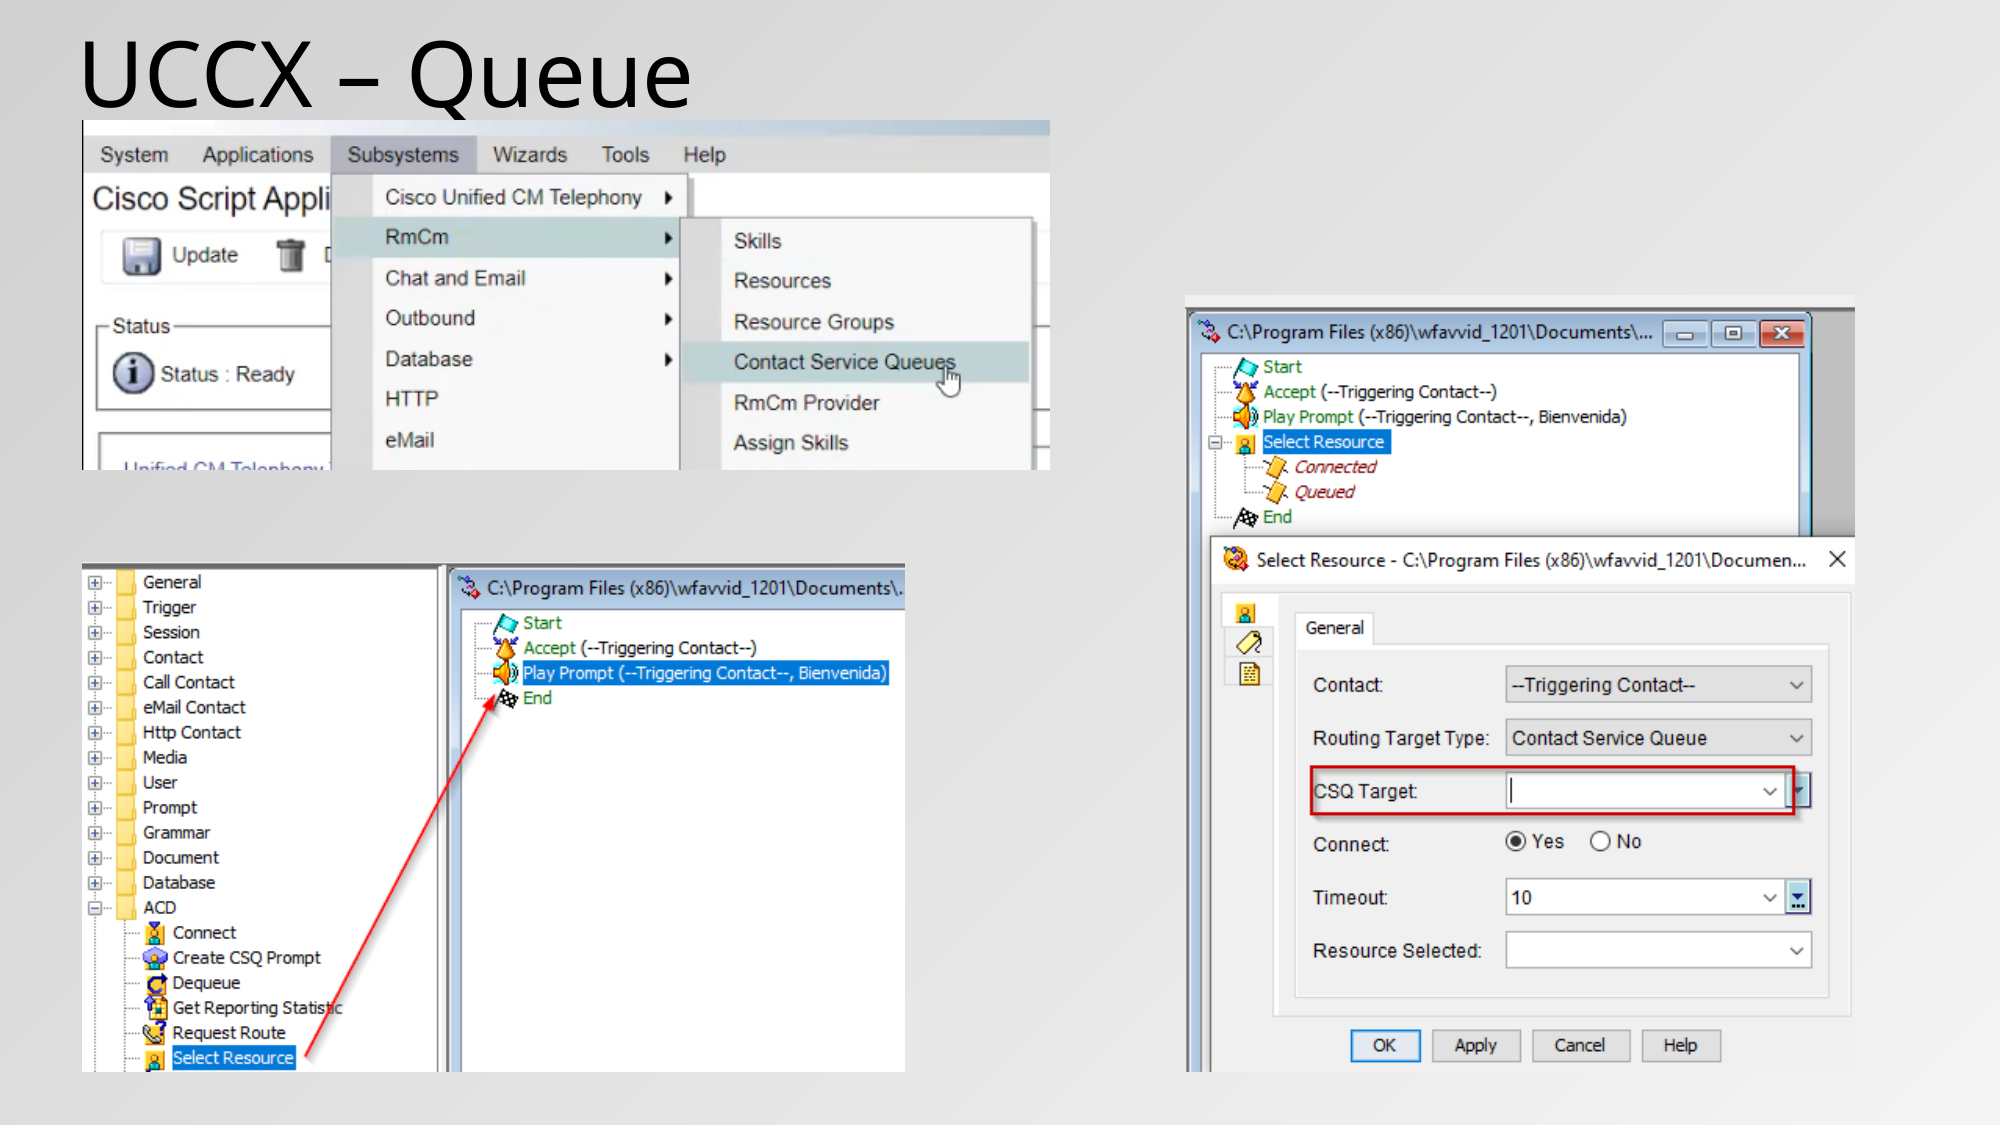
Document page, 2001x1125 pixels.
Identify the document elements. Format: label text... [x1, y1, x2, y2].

picture [82, 562, 905, 1072]
picture [82, 120, 1050, 470]
title UCCX – Queue [62, 12, 1288, 144]
picture [1185, 295, 1855, 1072]
